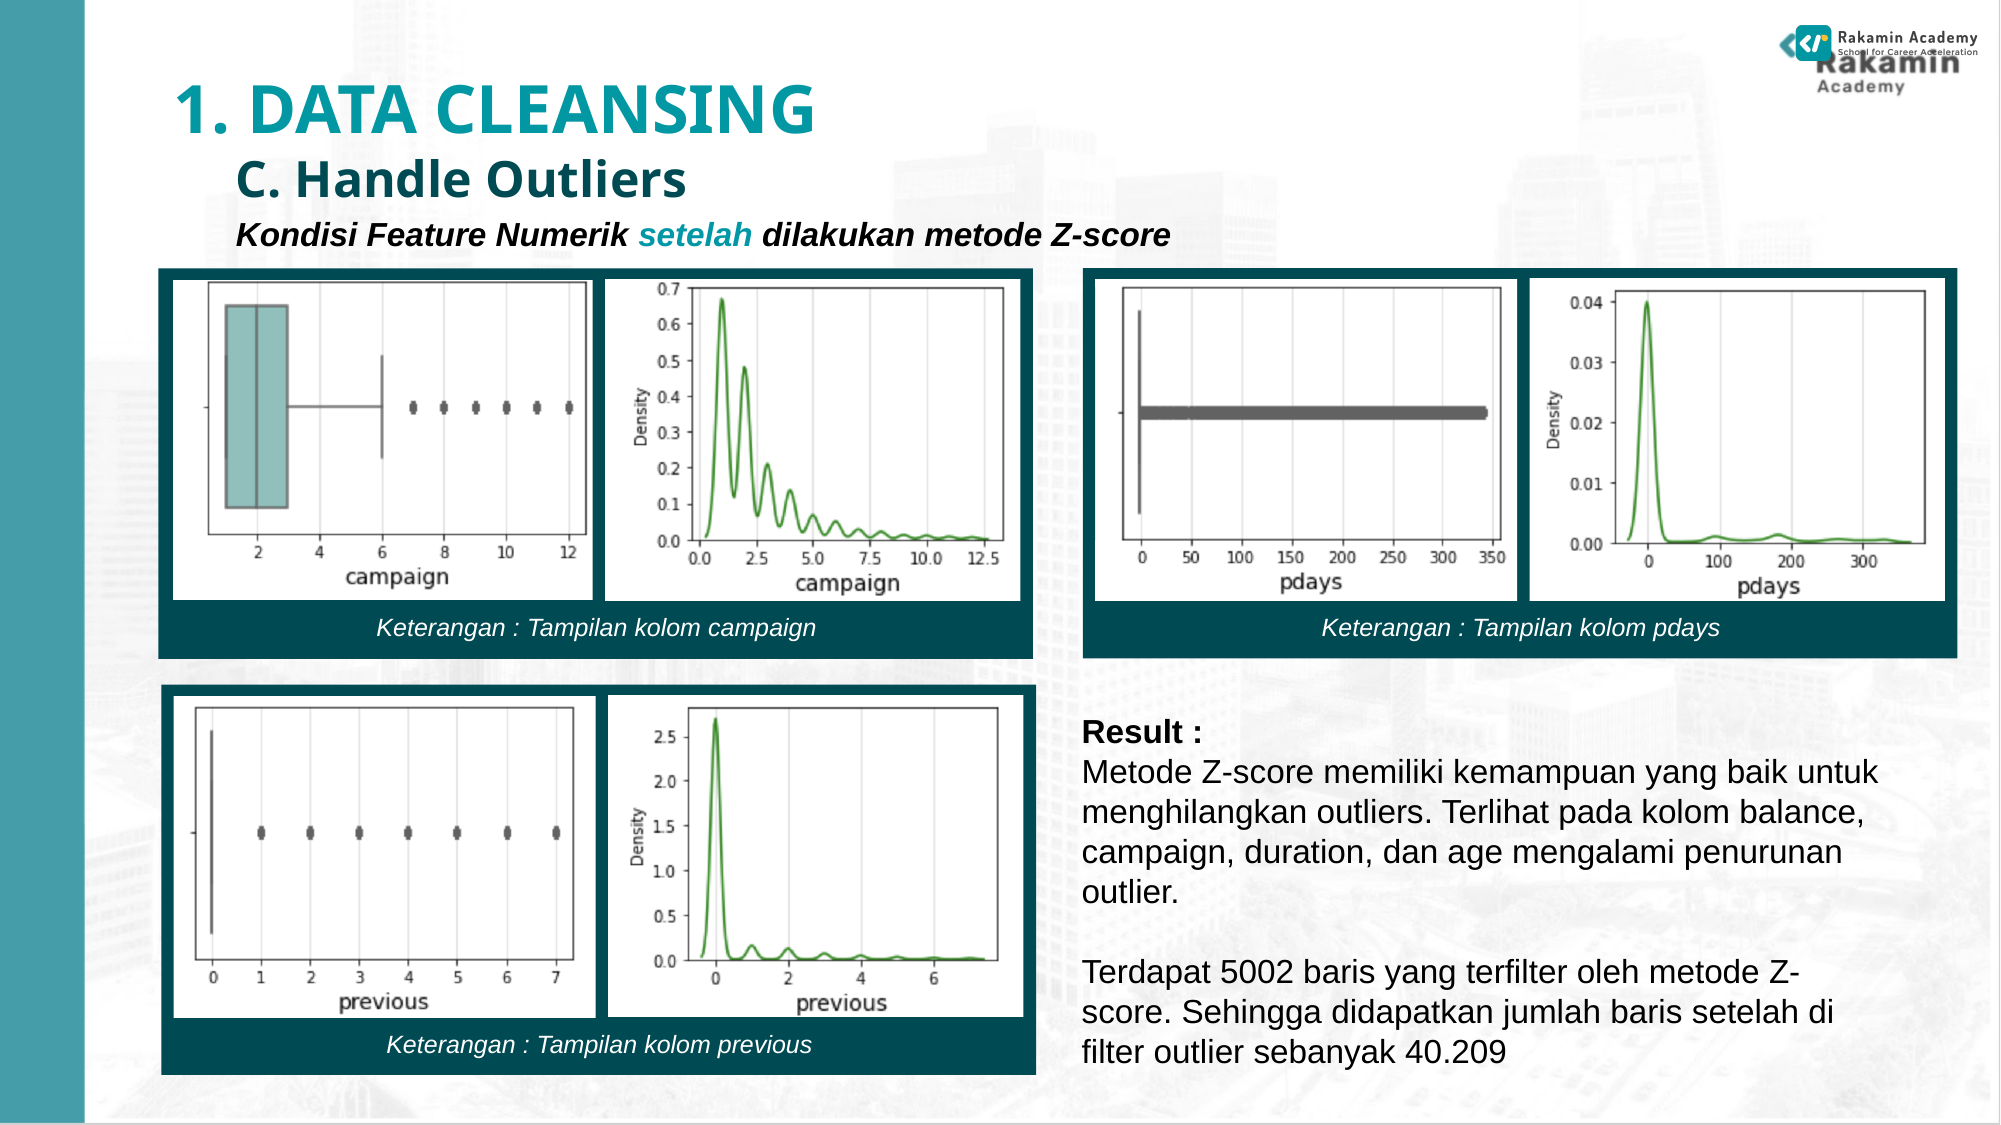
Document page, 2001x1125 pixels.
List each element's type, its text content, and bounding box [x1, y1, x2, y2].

text_box [161, 684, 1037, 1075]
picture [0, 0, 2001, 1125]
text_box C. Handle Outliers [220, 137, 1427, 215]
text_box Keterangan : Tampilan kolom pdays [1098, 596, 1945, 657]
text_box Kondisi Feature Numerik setelah dilakukan metode Z-score [220, 215, 1235, 268]
text_box 1. DATA CLEANSING [158, 57, 1365, 155]
text_box [158, 268, 1033, 659]
text_box Keterangan : Tampilan kolom previous [176, 1016, 1024, 1074]
text_box Keterangan : Tampilan kolom campaign [173, 600, 1021, 657]
text_box Result : Metode Z-score memiliki kemampuan yang baik untuk menghilangkan outliers. Terlihat pada kolom balance, campaign, duration, dan age mengalami penurunan outlier. Terdapat 5002 baris yang terfilter oleh metode Z-score. Sehingga didapatkan jumlah baris setelah di filter outlier sebanyak 40.209 [1066, 695, 1899, 1085]
text_box [1082, 268, 1958, 659]
